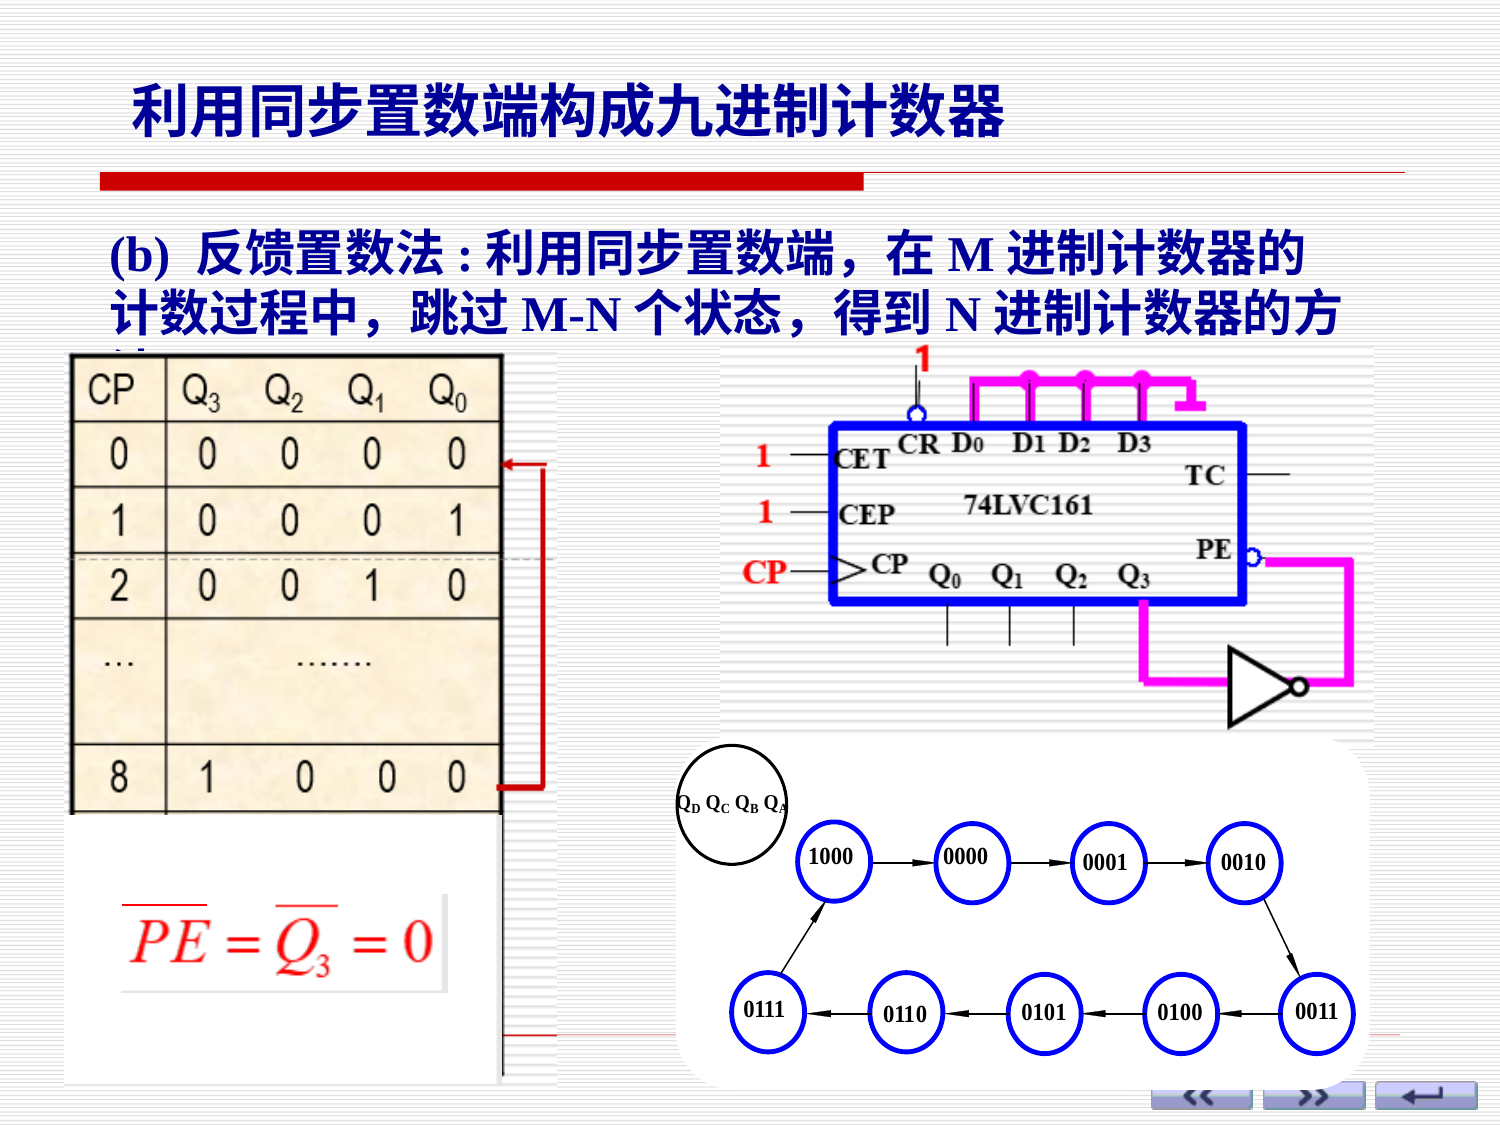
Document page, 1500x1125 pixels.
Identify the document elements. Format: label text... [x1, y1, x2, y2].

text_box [659, 735, 1370, 1091]
text_box 利用同步置数端构成九进制计数器 [53, 66, 1085, 152]
picture [0, 0, 1500, 1125]
text_box (b) 反馈置数法:利用同步置数端，在M进制计数器的计数过程中，跳过M-N个状态，得到N进制计数器的方法。 [94, 214, 1370, 409]
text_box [121, 894, 448, 993]
